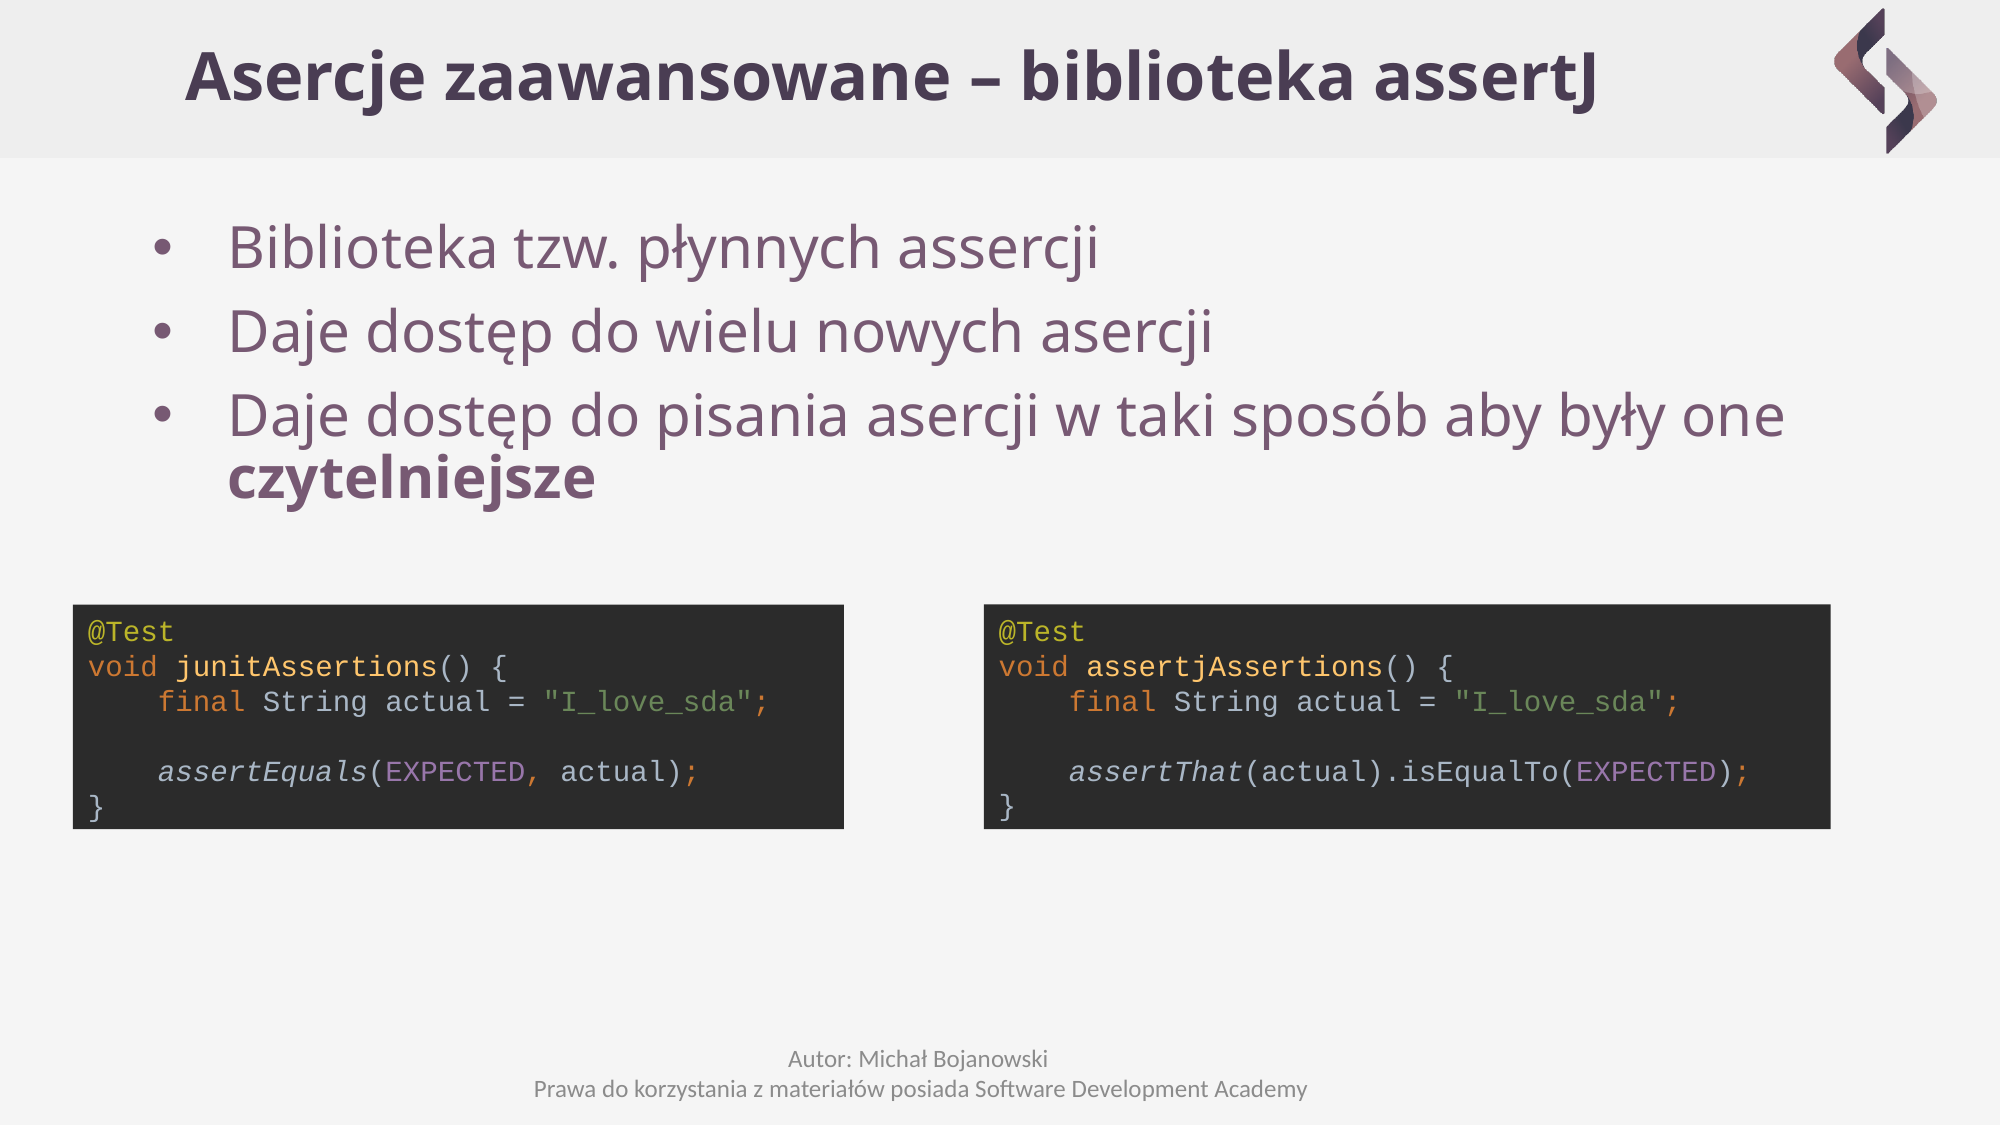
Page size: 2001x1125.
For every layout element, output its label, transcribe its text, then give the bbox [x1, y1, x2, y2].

picture [1787, 0, 2001, 166]
footer Autor: Michał Bojanowski Prawa do korzystania z materiałów posiada Software Development Academy [505, 1042, 1338, 1103]
text_box @Test void junitAssertions() { final String actual = "I_love_sda"; assertEquals(EXPECTED, actual); } [72, 604, 844, 830]
text_box @Test void assertjAssertions() { final String actual = "I_love_sda"; assertThat(actual).isEqualTo(EXPECTED); } [983, 604, 1831, 830]
text_box [121, 209, 1847, 1029]
title Asercje zaawansowane – biblioteka assertJ [0, 0, 1788, 158]
text_box Biblioteka tzw. płynnych assercji Daje dostęp do wielu nowych asercji Daje dostęp do pisania asercji w taki sposób aby były one czytelniejsze [137, 210, 1863, 552]
